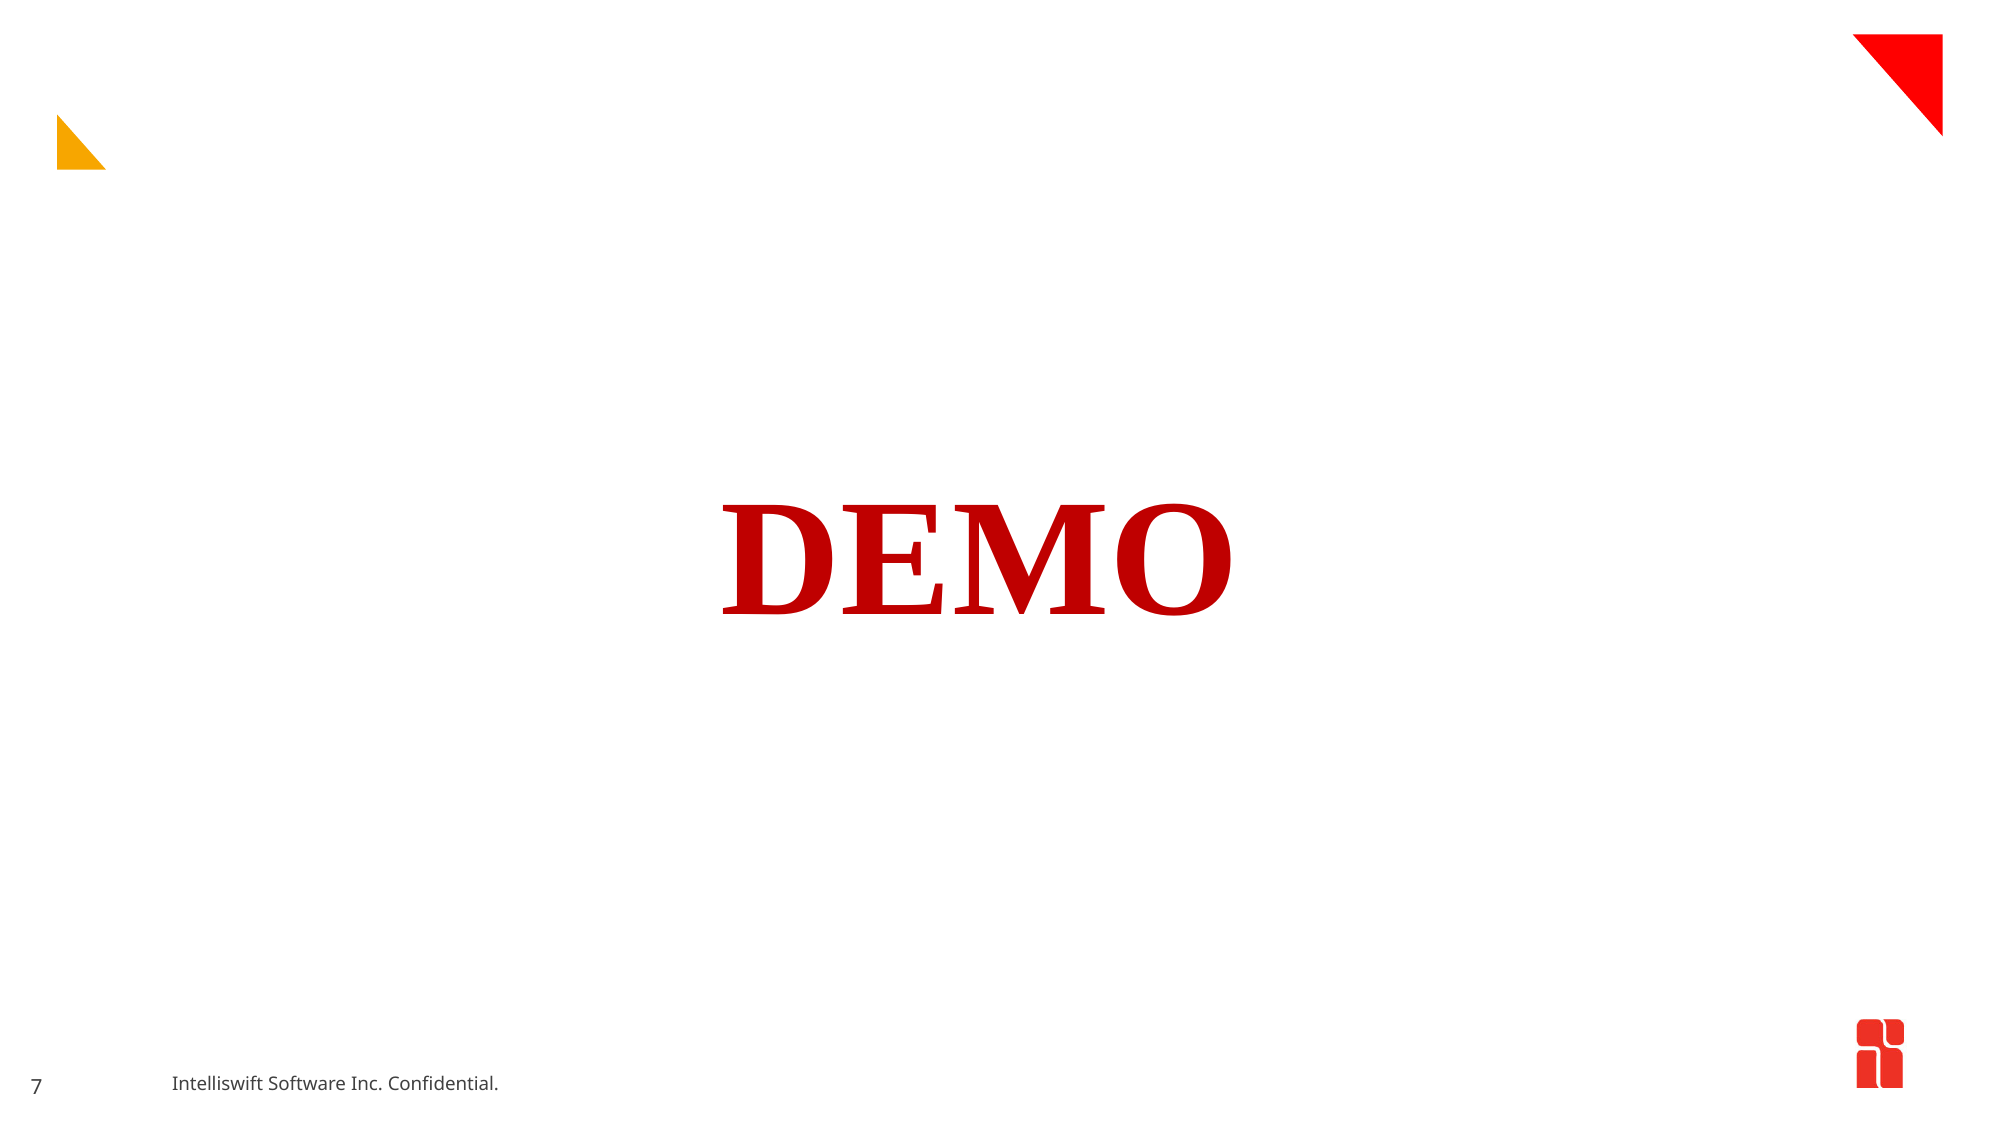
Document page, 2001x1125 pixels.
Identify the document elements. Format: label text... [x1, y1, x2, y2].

picture [1845, 1007, 1915, 1096]
title DEMO [100, 469, 1902, 652]
